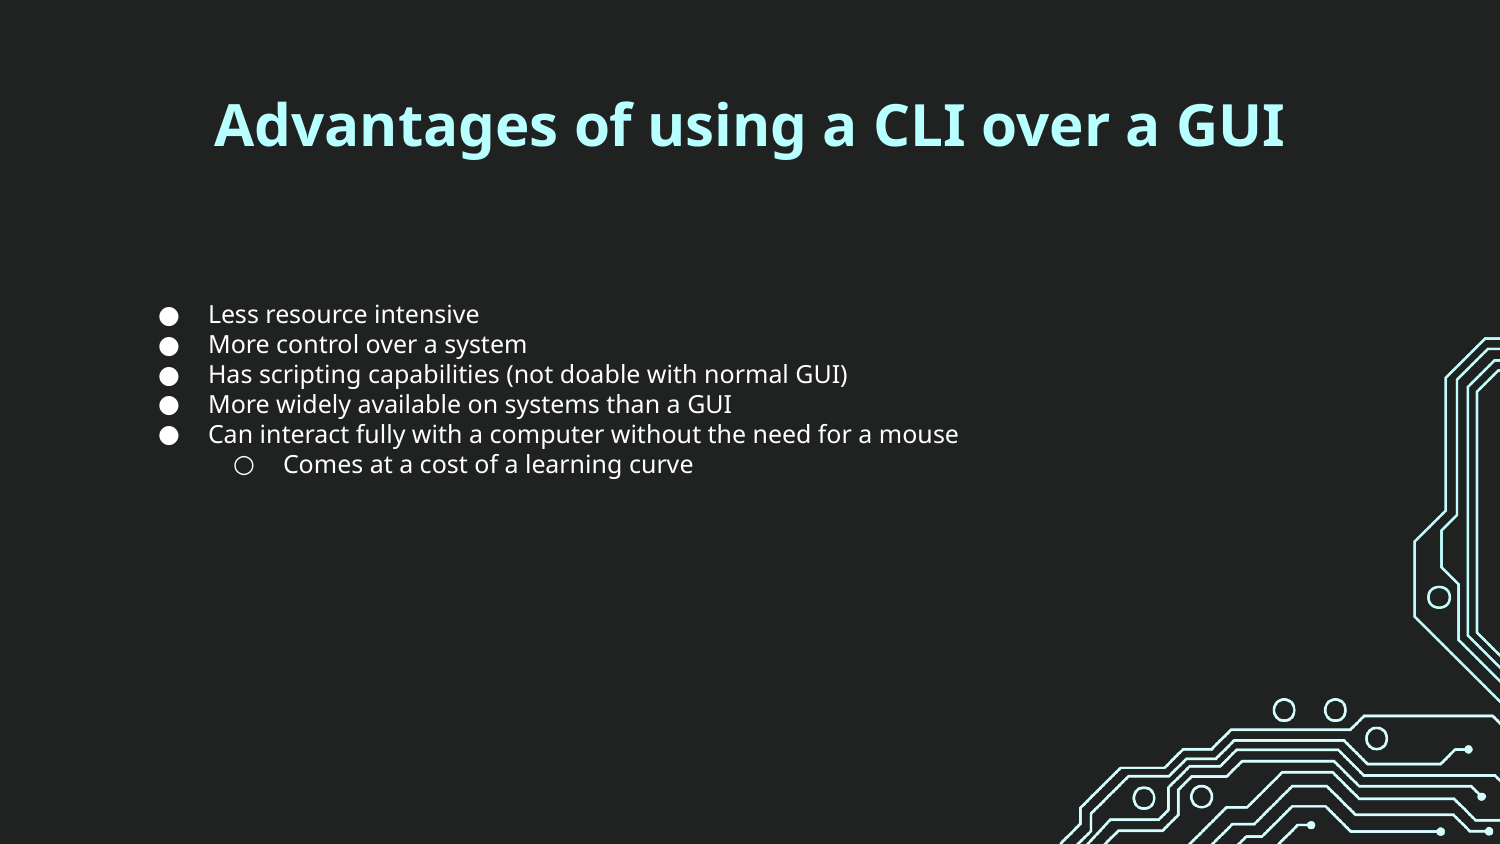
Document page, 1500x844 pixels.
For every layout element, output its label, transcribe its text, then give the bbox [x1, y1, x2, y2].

list Less resource intensive More control over a system Has scripting capabilities (not doable with normal GUI) More widely available on systems than a GUI Can interact fully with a computer without the need for a mouse Comes at a cost of a learning curve [118, 283, 1382, 505]
picture [1059, 338, 1500, 844]
title Advantages of using a CLI over a GUI [118, 72, 1382, 167]
